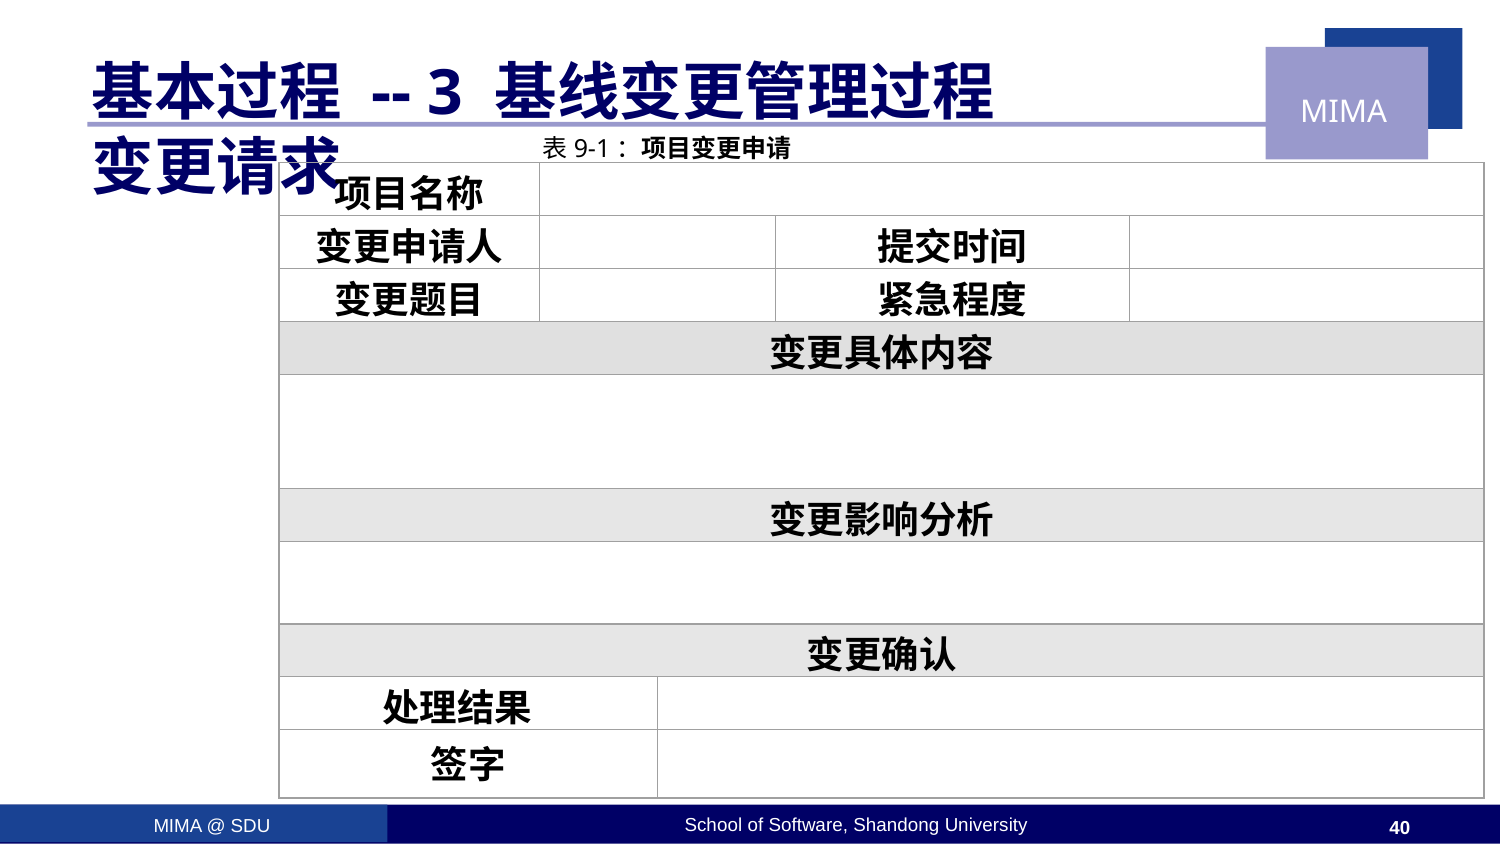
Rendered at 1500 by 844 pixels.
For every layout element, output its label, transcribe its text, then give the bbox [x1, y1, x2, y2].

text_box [268, 162, 1485, 799]
title 基本过程 -- 3 基线变更管理过程 变更请求 [76, 44, 1291, 125]
text_box 表9-1：项目变更申请 [528, 124, 1098, 160]
